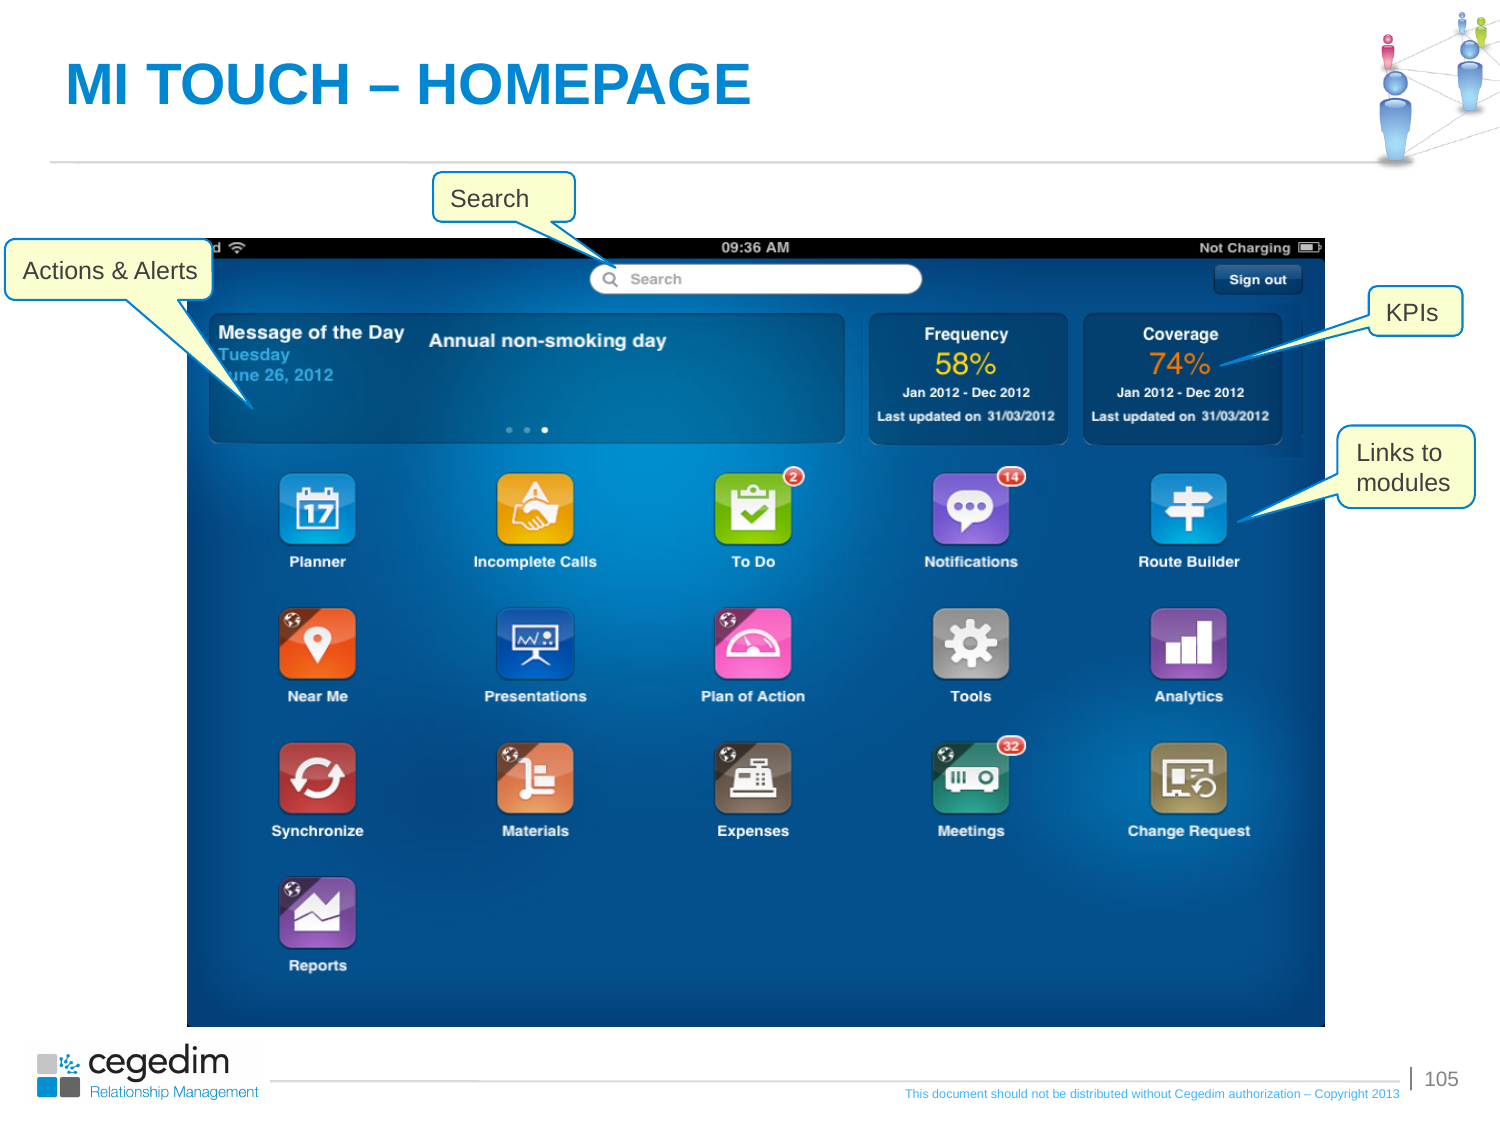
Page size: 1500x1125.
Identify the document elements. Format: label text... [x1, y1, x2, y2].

text_box Actions & Alerts [4, 238, 186, 349]
picture [29, 1040, 262, 1104]
text_box Links to modules [1329, 425, 1475, 509]
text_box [187, 238, 1326, 1027]
title MI TOUCH – HOMEPAGE [50, 0, 1400, 163]
text_box Search [432, 172, 575, 237]
text_box KPIs [1329, 286, 1463, 338]
picture [1364, 0, 1500, 179]
